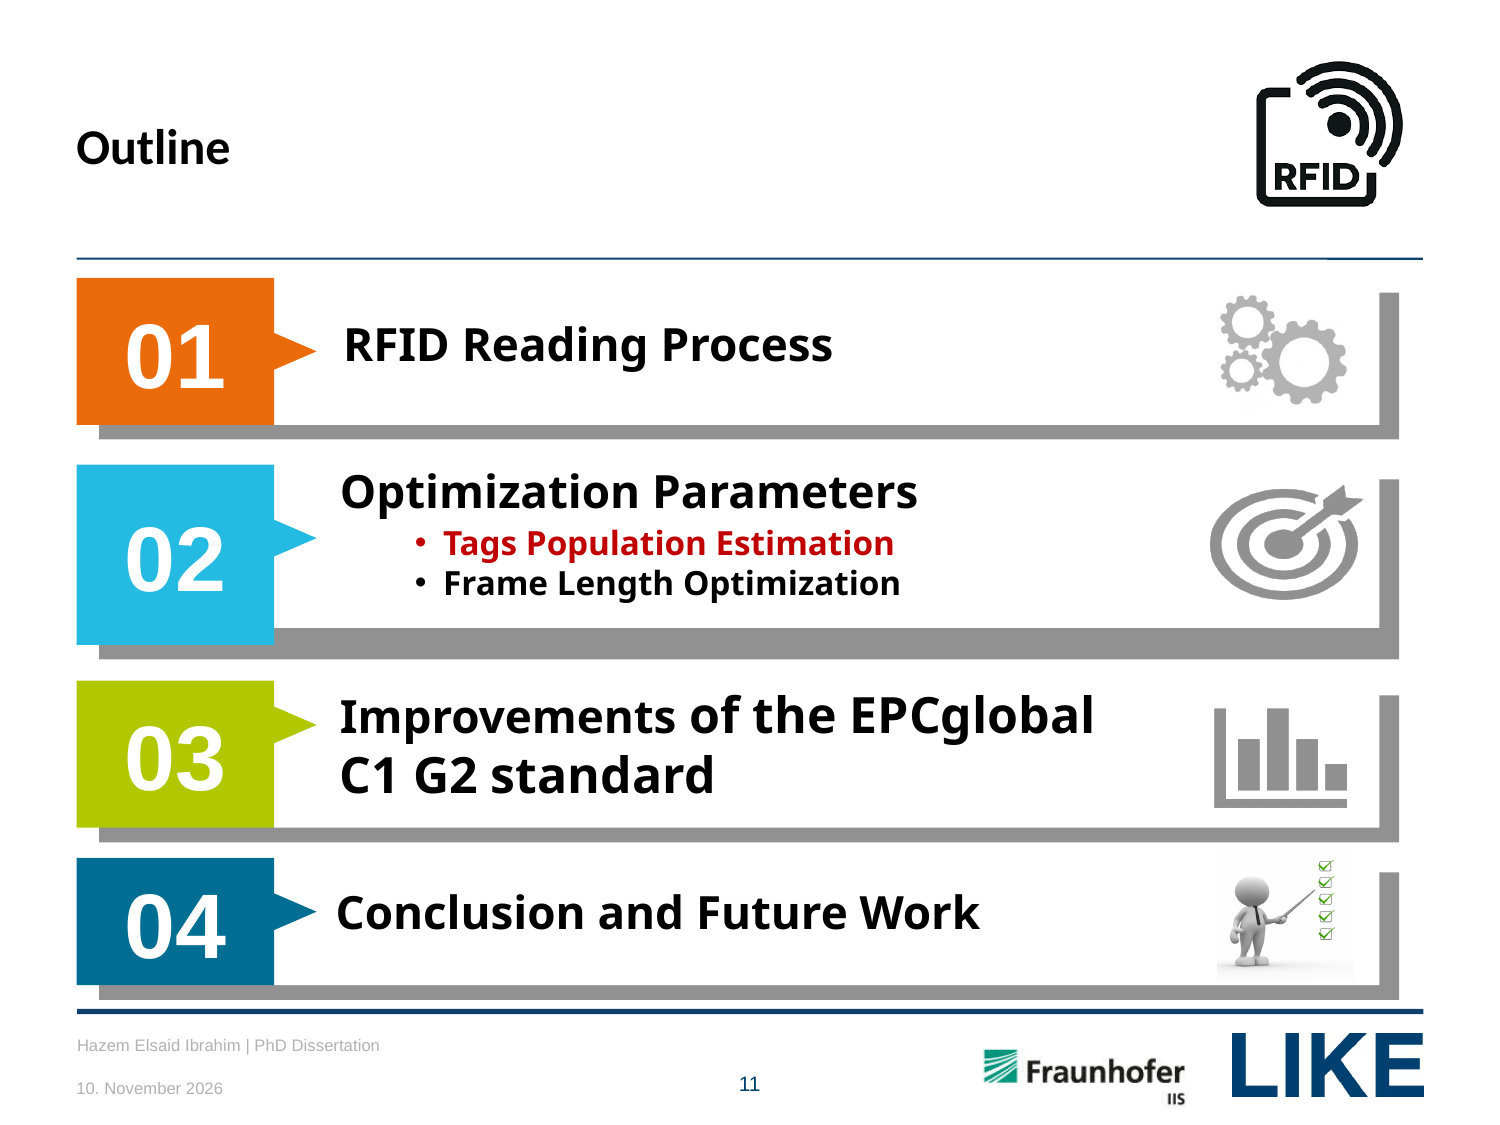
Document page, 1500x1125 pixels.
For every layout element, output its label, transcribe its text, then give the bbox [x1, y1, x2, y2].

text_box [76, 277, 1400, 440]
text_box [76, 845, 1400, 1001]
picture [1234, 59, 1424, 209]
picture [1232, 1033, 1424, 1097]
footer Hazem Elsaid Ibrahim | PhD Dissertation [77, 1035, 552, 1056]
picture [974, 1022, 1193, 1116]
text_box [76, 453, 1400, 660]
title Outline [76, 54, 1423, 245]
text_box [76, 673, 1400, 843]
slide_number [76, 1077, 427, 1099]
